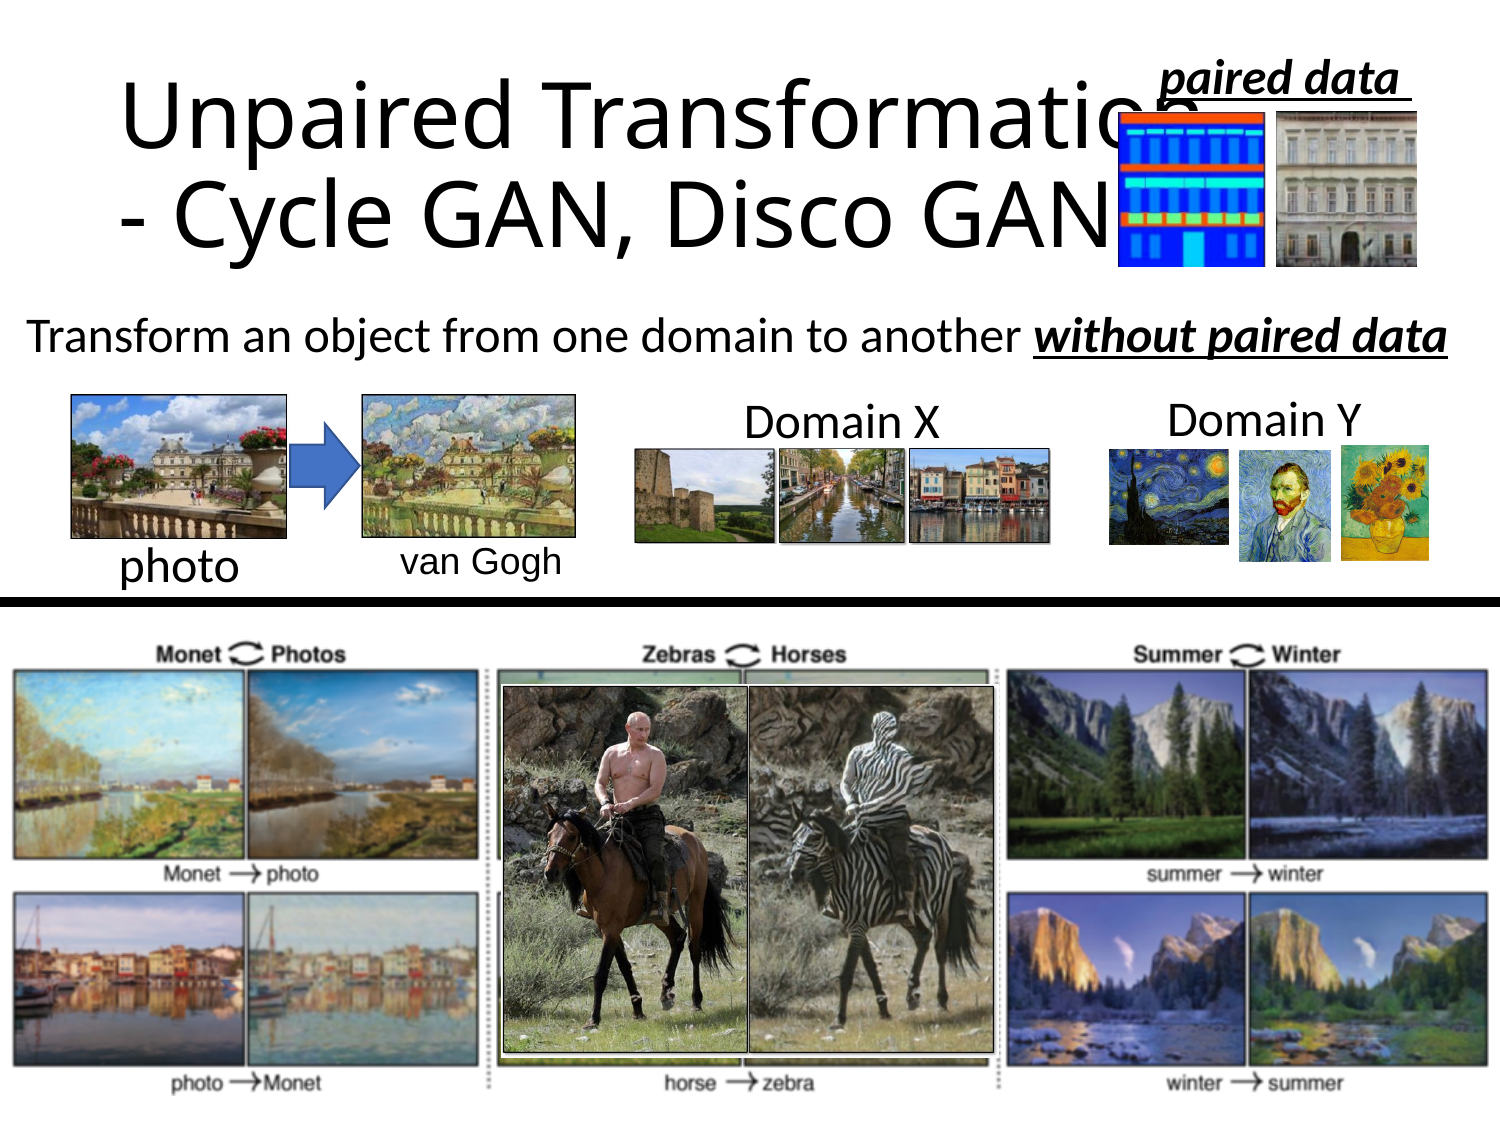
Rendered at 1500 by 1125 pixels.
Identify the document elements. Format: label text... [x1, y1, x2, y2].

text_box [634, 445, 1051, 546]
picture [359, 391, 579, 539]
text_box [290, 420, 359, 511]
picture [68, 391, 291, 543]
picture [1341, 445, 1429, 561]
text_box van Gogh [385, 539, 578, 590]
text_box Domain Y [1118, 379, 1411, 455]
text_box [1118, 111, 1416, 267]
title Unpaired Transformation - Cycle GAN, Disco GAN [103, 59, 1397, 278]
picture [1109, 449, 1229, 545]
text_box photo [85, 543, 273, 601]
picture [1239, 450, 1331, 562]
text_box Domain X [695, 380, 989, 445]
text_box Transform an object from one domain to another without paired data [6, 295, 1469, 371]
picture [6, 612, 1500, 1096]
text_box paired data [1144, 36, 1427, 112]
